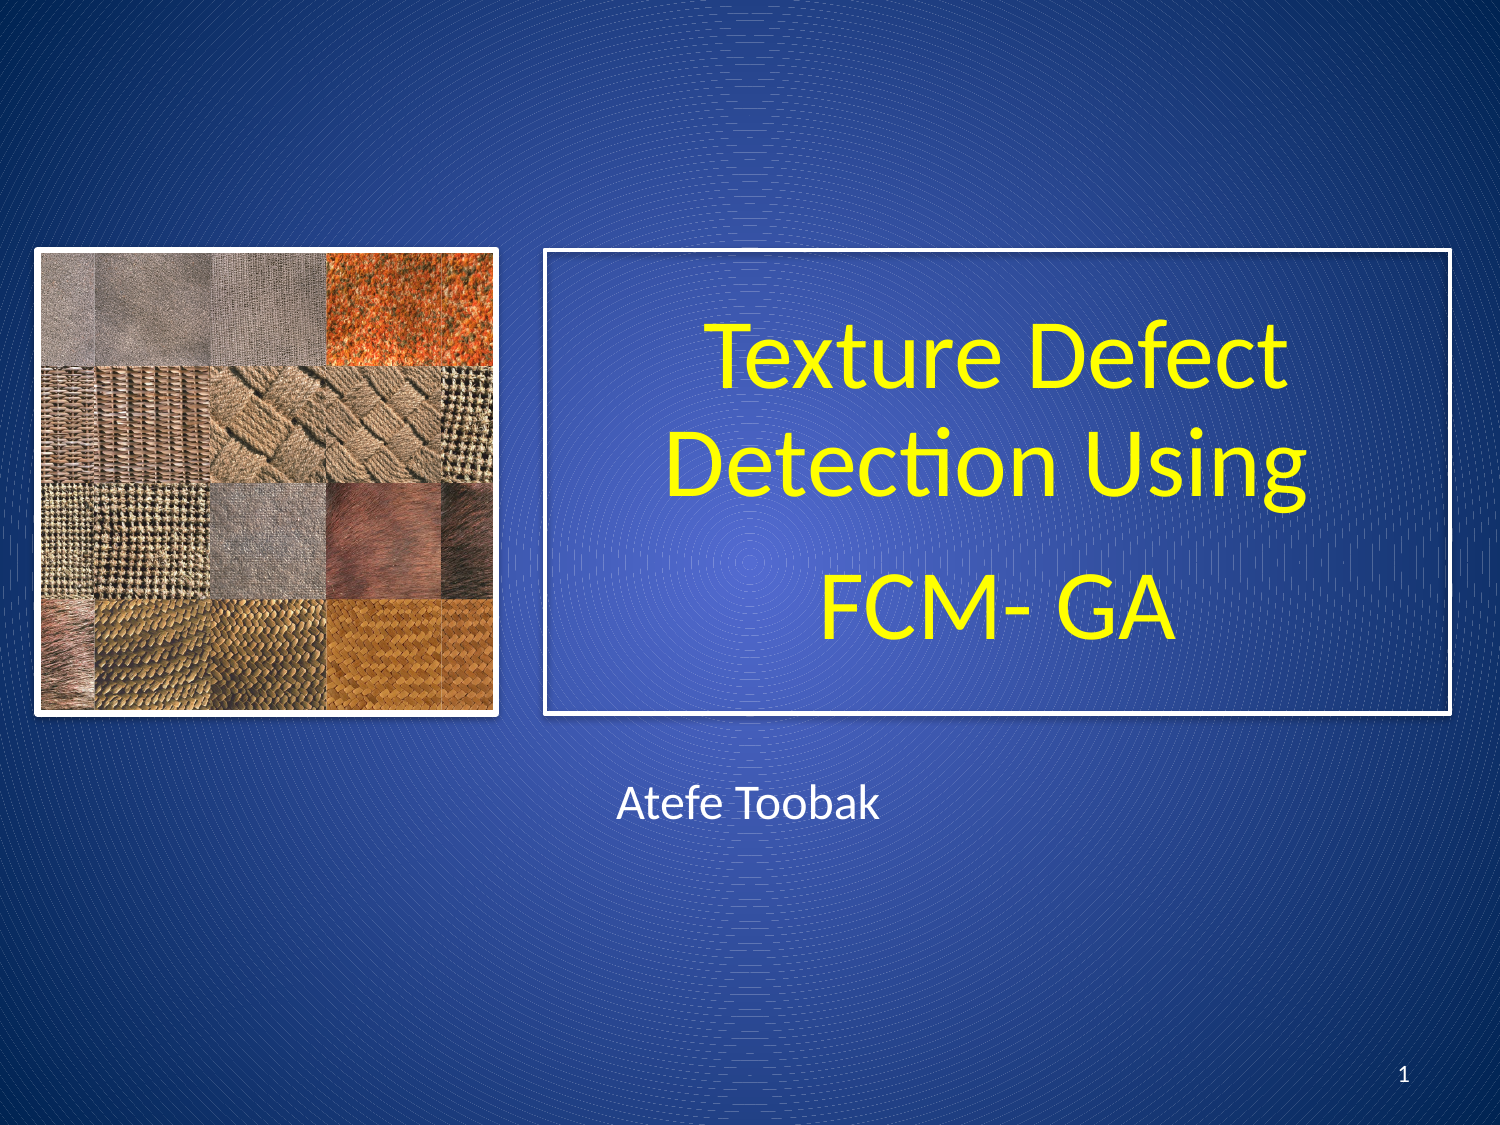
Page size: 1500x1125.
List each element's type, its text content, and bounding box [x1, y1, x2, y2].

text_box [544, 249, 1451, 714]
text_box [539, 854, 1200, 1100]
text_box [149, 651, 1350, 738]
slide_number 1 [1074, 1042, 1425, 1103]
text_box Atefe Toobak [601, 762, 896, 838]
text_box [34, 247, 499, 717]
